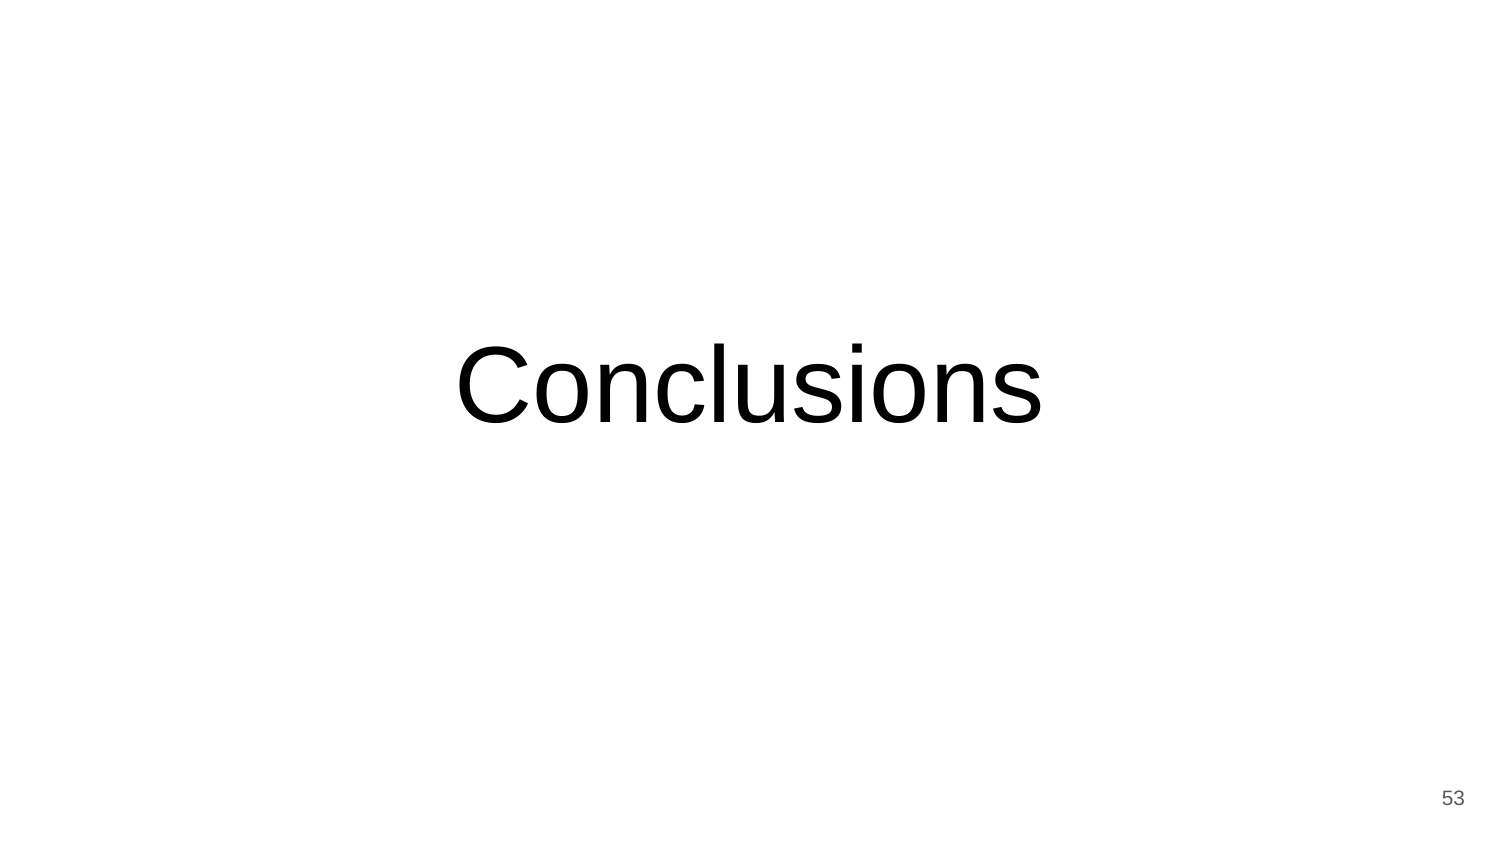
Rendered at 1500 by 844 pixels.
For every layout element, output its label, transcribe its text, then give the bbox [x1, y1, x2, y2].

title Conclusions [51, 122, 1449, 459]
slide_number ‹#› [1389, 764, 1480, 830]
